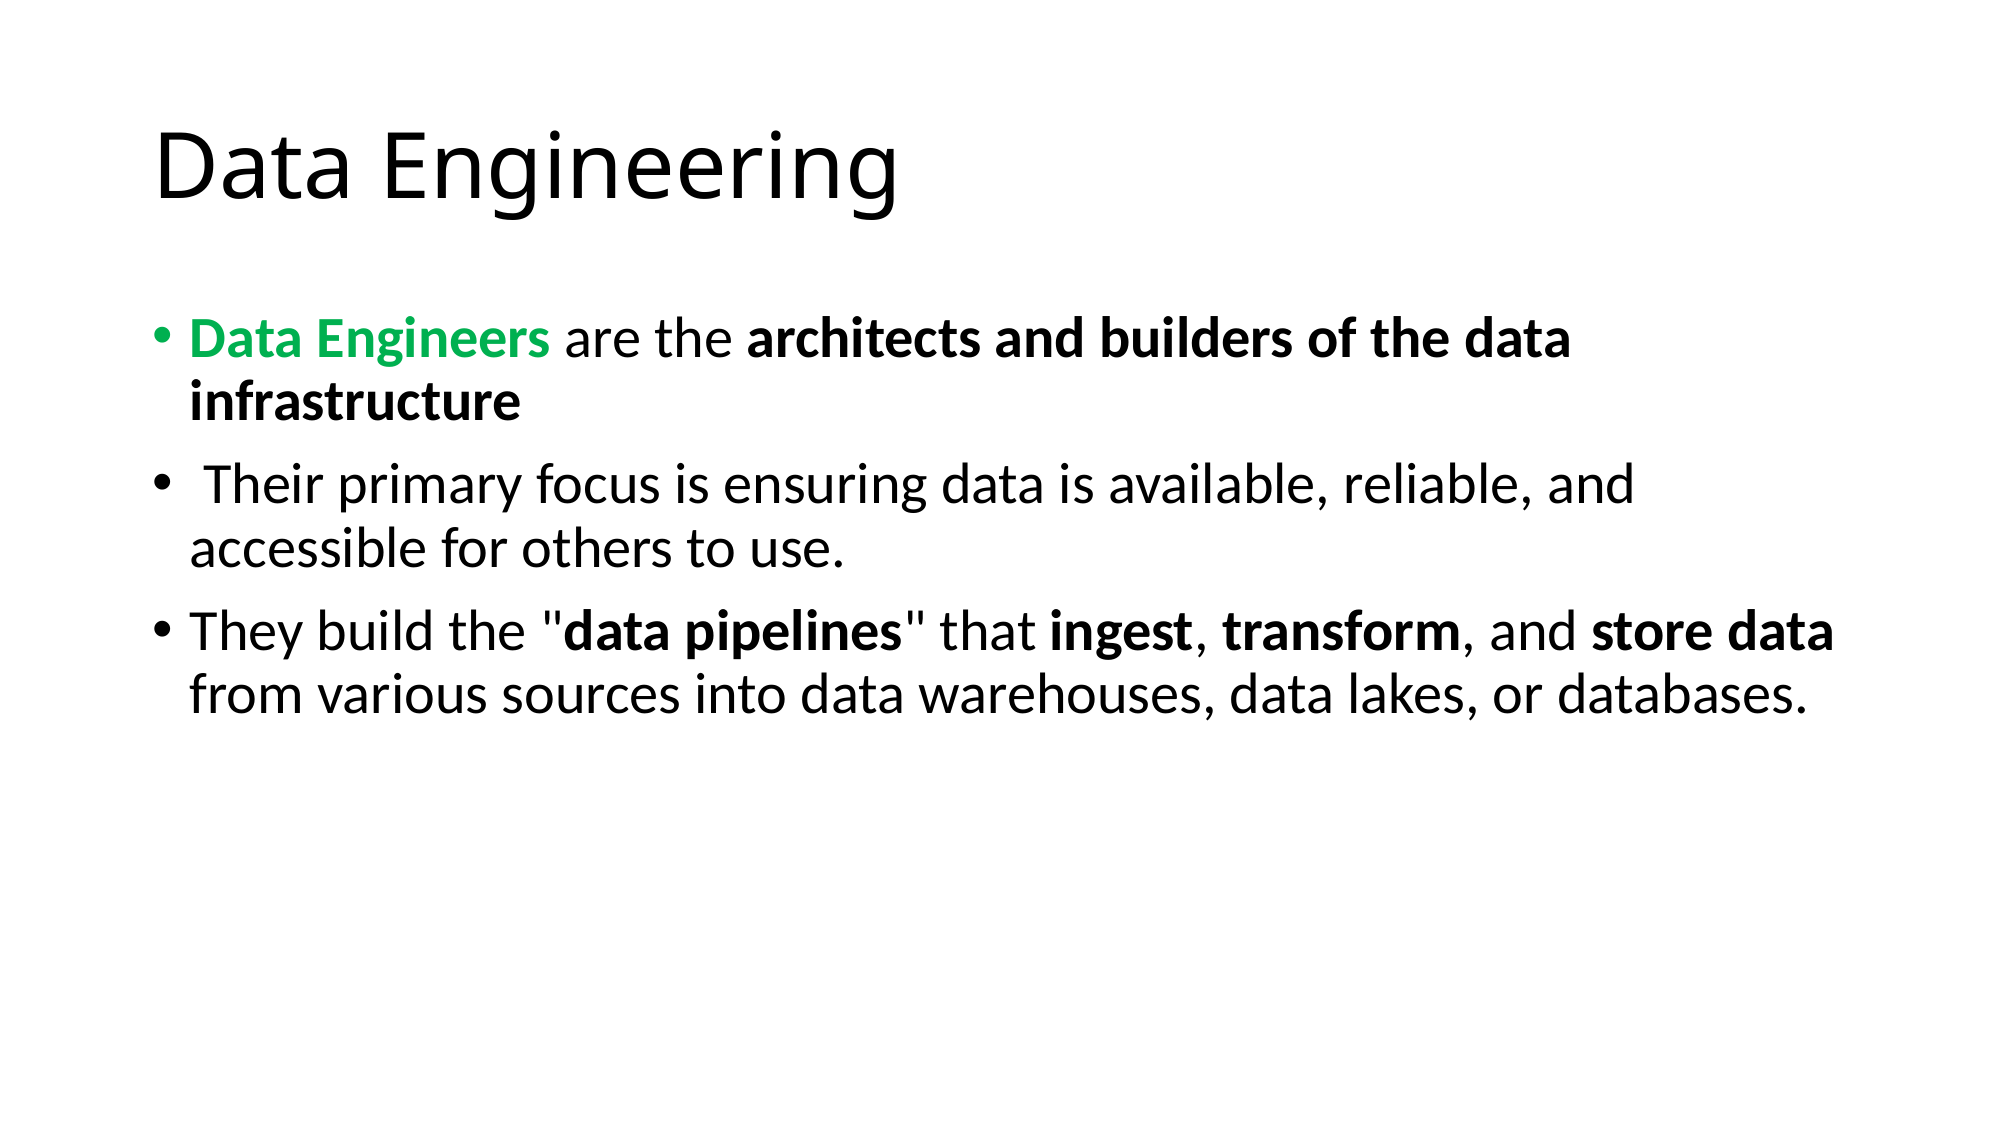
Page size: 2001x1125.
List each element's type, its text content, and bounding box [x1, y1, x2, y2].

list Data Engineers are the architects and builders of the data infrastructure Their primary focus is ensuring data is available, reliable, and accessible for others to use. They build the "data pipelines" that ingest, transform, and store data from various sources into data warehouses, data lakes, or databases. [137, 299, 1863, 1014]
title Data Engineering [137, 59, 1863, 278]
